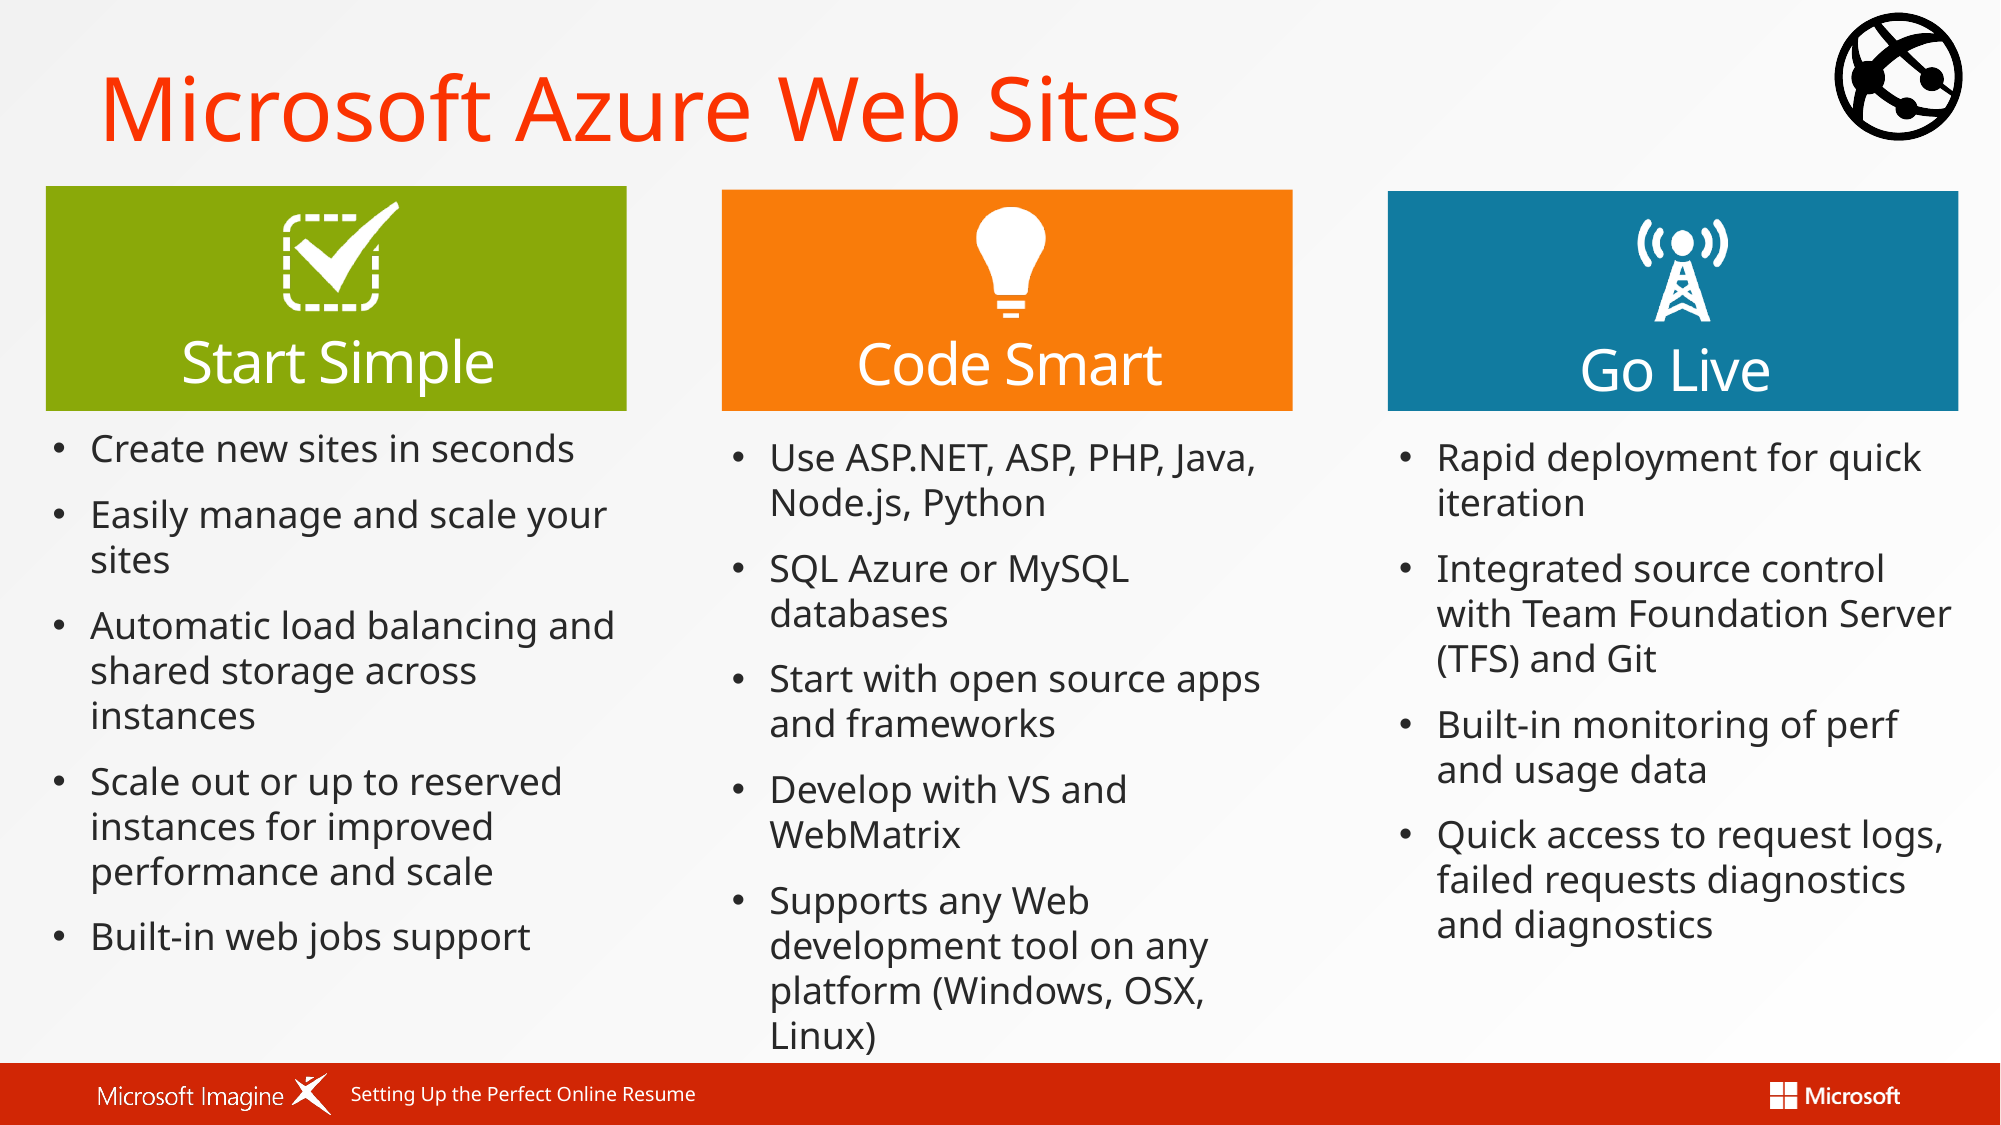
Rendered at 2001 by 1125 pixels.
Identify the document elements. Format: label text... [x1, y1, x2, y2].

picture [1834, 12, 1963, 142]
text_box Rapid deployment for quick iteration Integrated source control with Team Foundation Server (TFS) and Git Built-in monitoring of perf and usage data Quick access to request logs, failed requests diagnostics and diagnostics [1384, 426, 1980, 944]
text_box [721, 189, 1293, 412]
text_box Create new sites in seconds Easily manage and scale your sites Automatic load balancing and shared storage across instances Scale out or up to reserved instances for improved performance and scale Built-in web jobs support [37, 417, 658, 975]
footer Setting Up the Perfect Online Resume [336, 1063, 1071, 1124]
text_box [1387, 190, 1959, 412]
text_box Use ASP.NET, ASP, PHP, Java, Node.js, Python SQL Azure or MySQL databases Start with open source apps and frameworks Develop with VS and WebMatrix Supports any Web development tool on any platform (Windows, OSX, Linux) [717, 426, 1318, 975]
title Microsoft Azure Web Sites [83, 45, 1920, 192]
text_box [45, 183, 627, 412]
picture [1770, 1082, 1900, 1109]
